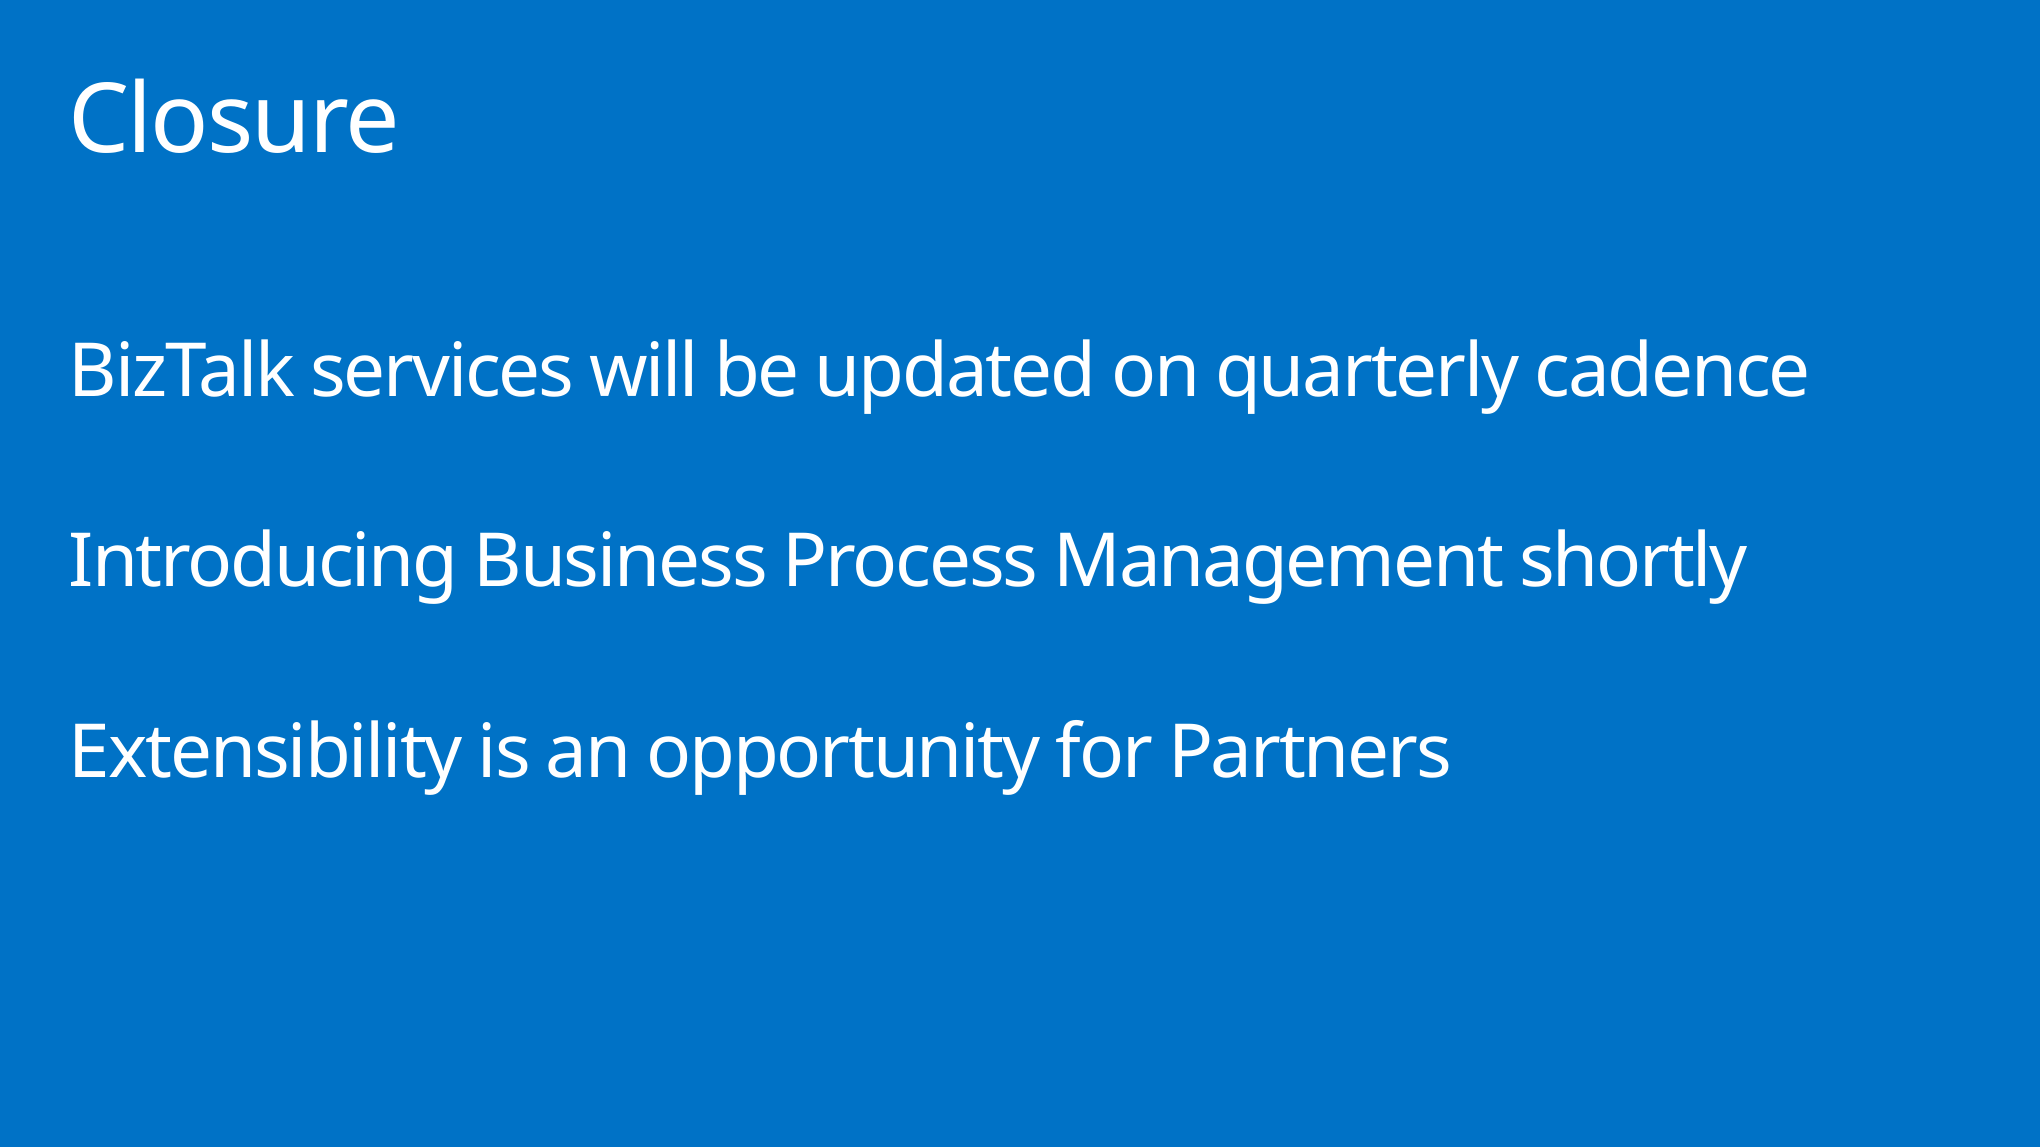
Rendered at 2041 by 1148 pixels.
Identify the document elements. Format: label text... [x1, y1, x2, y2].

title Closure [45, 43, 1996, 188]
list BizTalk services will be updated on quarterly cadence Introducing Business Process Management shortly Extensibility is an opportunity for Partners [45, 229, 1866, 881]
